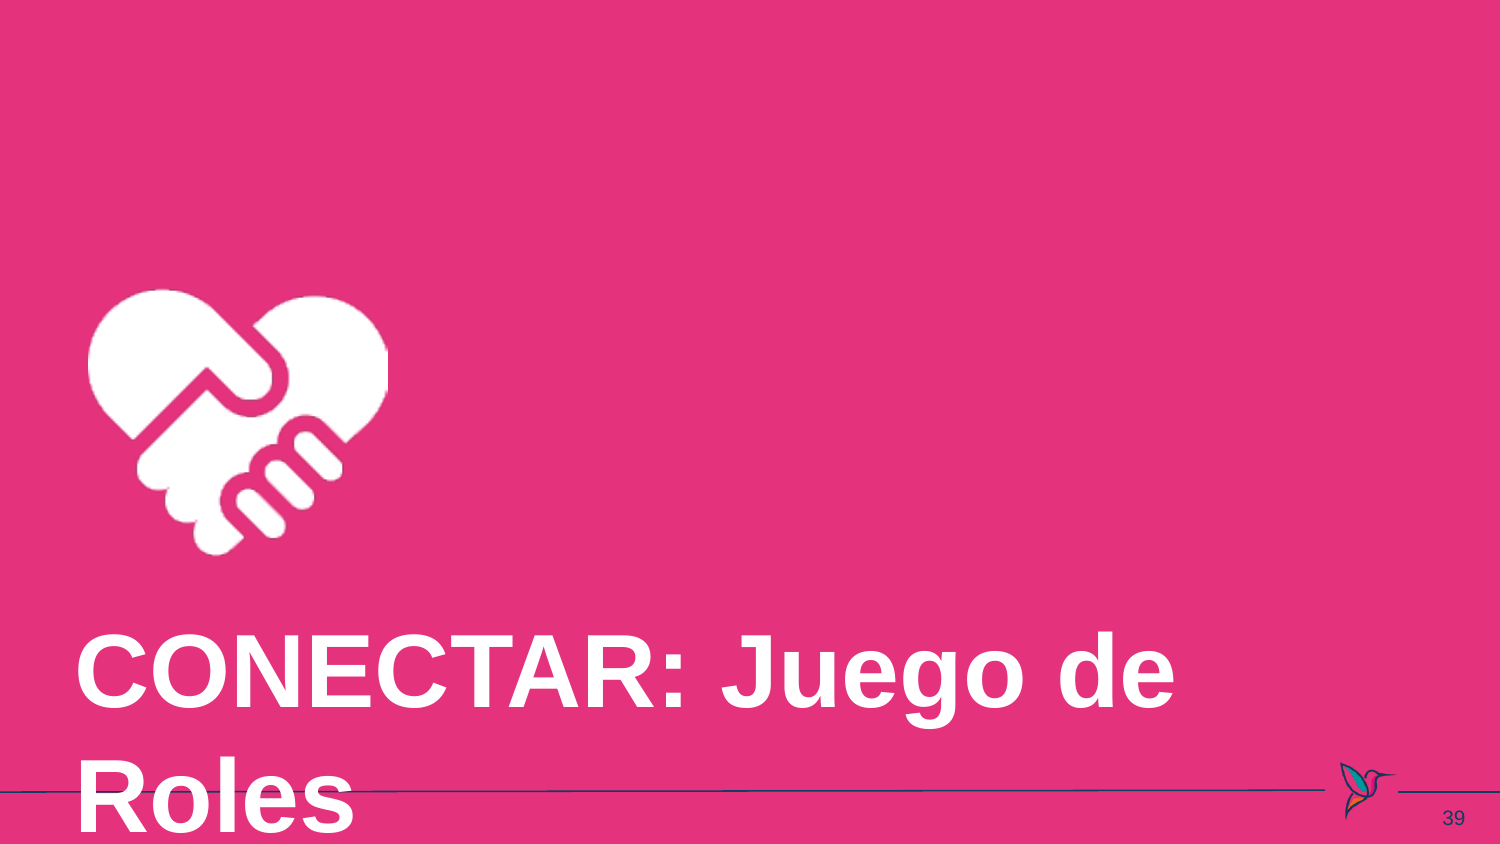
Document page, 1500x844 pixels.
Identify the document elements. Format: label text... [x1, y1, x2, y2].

text_box CONECTAR: Juego de Roles [59, 587, 1343, 732]
picture [88, 272, 388, 572]
picture [1338, 759, 1398, 823]
